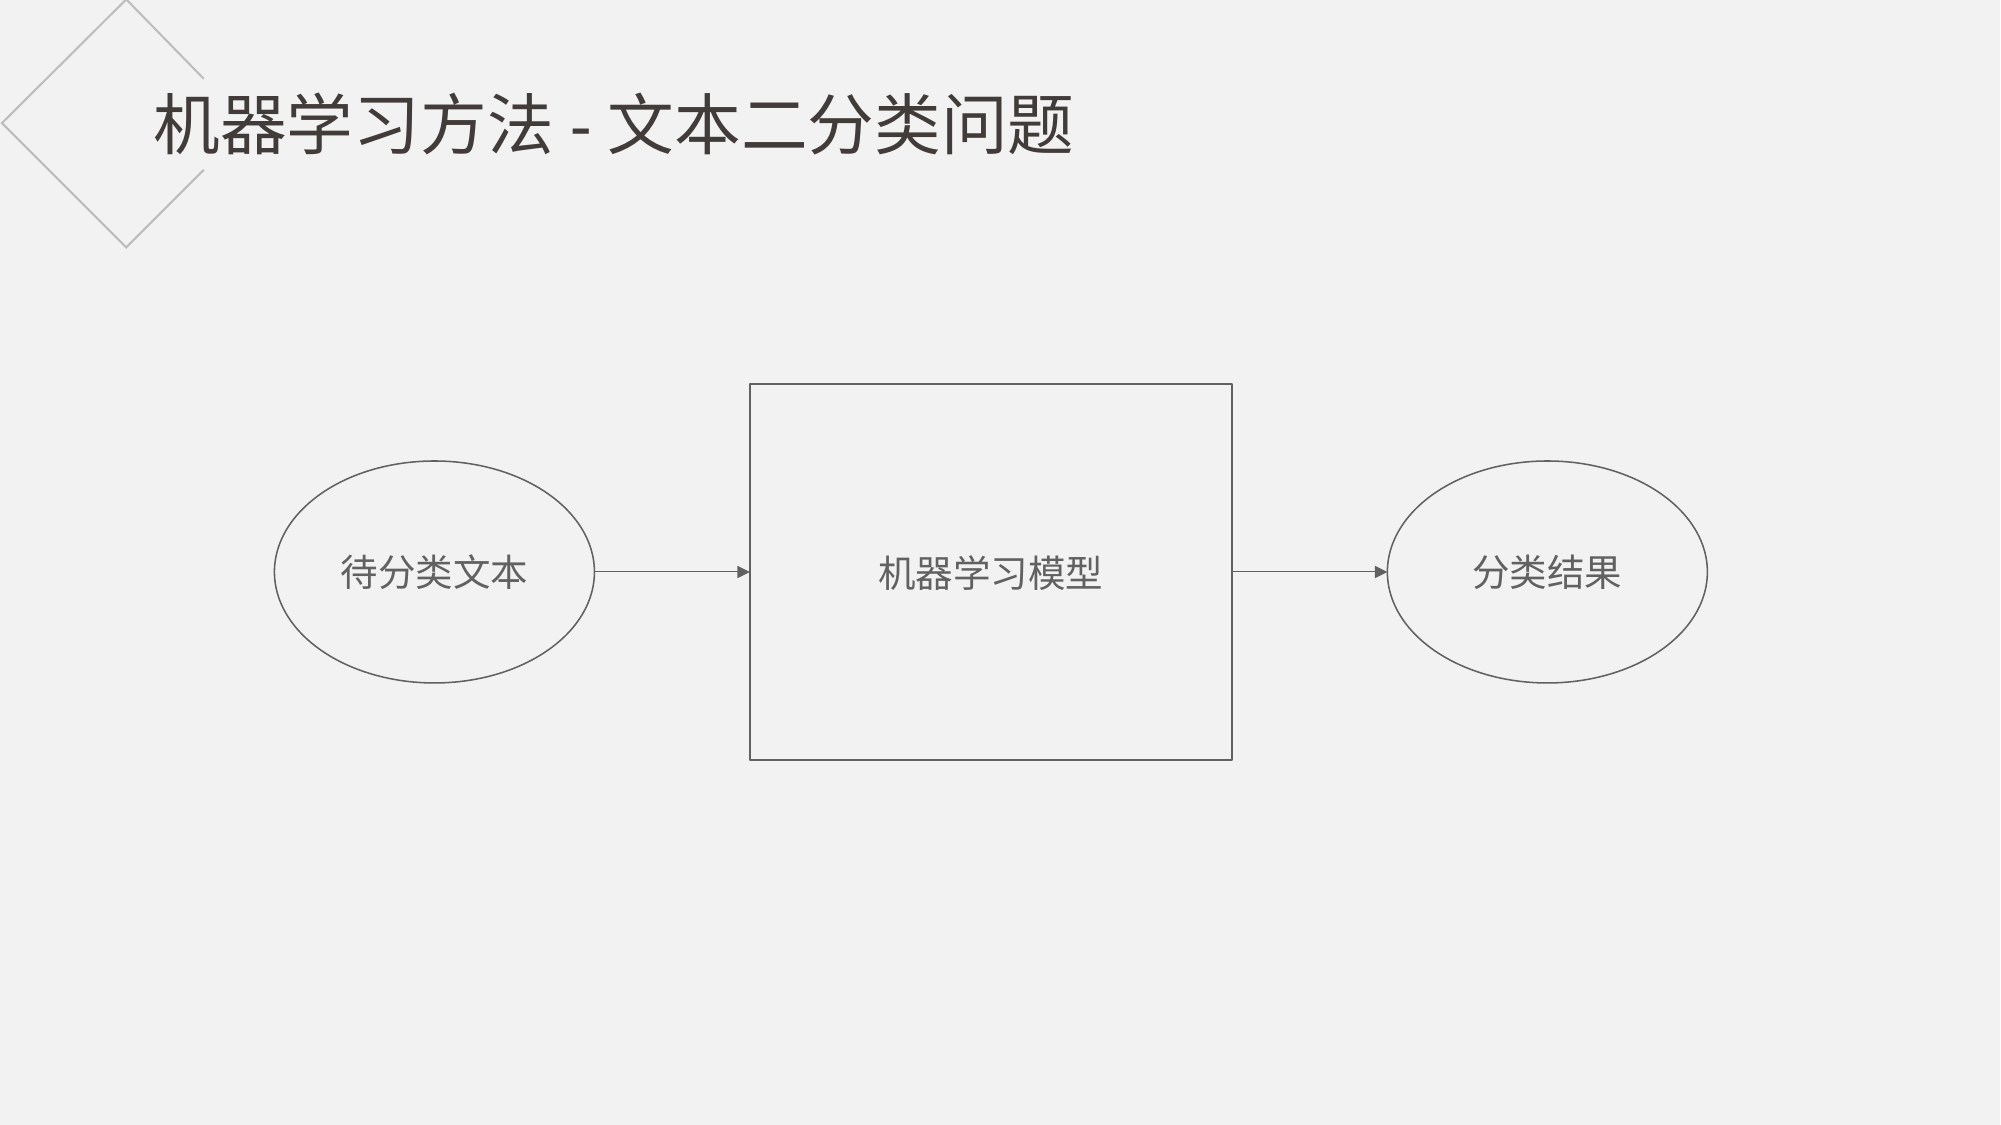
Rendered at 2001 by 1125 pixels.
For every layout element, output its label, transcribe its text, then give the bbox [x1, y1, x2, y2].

text_box [0, 0, 205, 249]
text_box 分类结果 [1387, 460, 1708, 683]
text_box 机器学习方法-文本二分类问题 [203, 75, 1385, 171]
text_box 待分类文本 [274, 460, 595, 683]
text_box 机器学习模型 [749, 383, 1232, 760]
